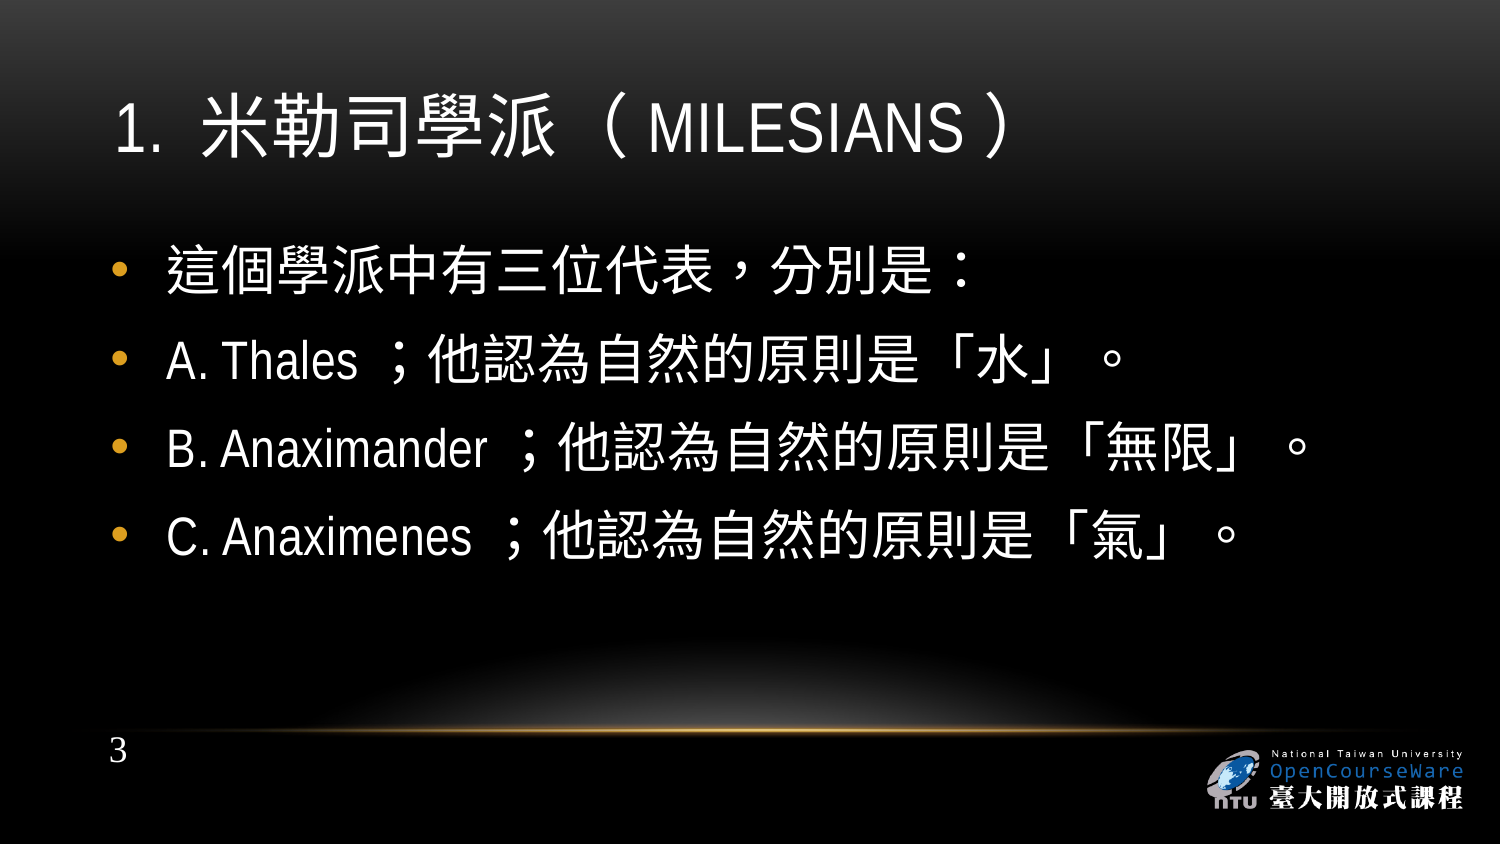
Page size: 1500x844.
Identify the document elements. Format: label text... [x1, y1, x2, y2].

text_box 3 [94, 732, 194, 777]
title 1. 米勒司學派（Milesians） [99, 33, 1400, 175]
list 這個學派中有三位代表，分別是： A. Thales；他認為自然的原則是「水」。 B. Anaximander；他認為自然的原則是「無限」。 C. Anaximenes；他認為自然的原則是「氣」。 [95, 229, 1396, 736]
picture [0, 0, 1500, 844]
